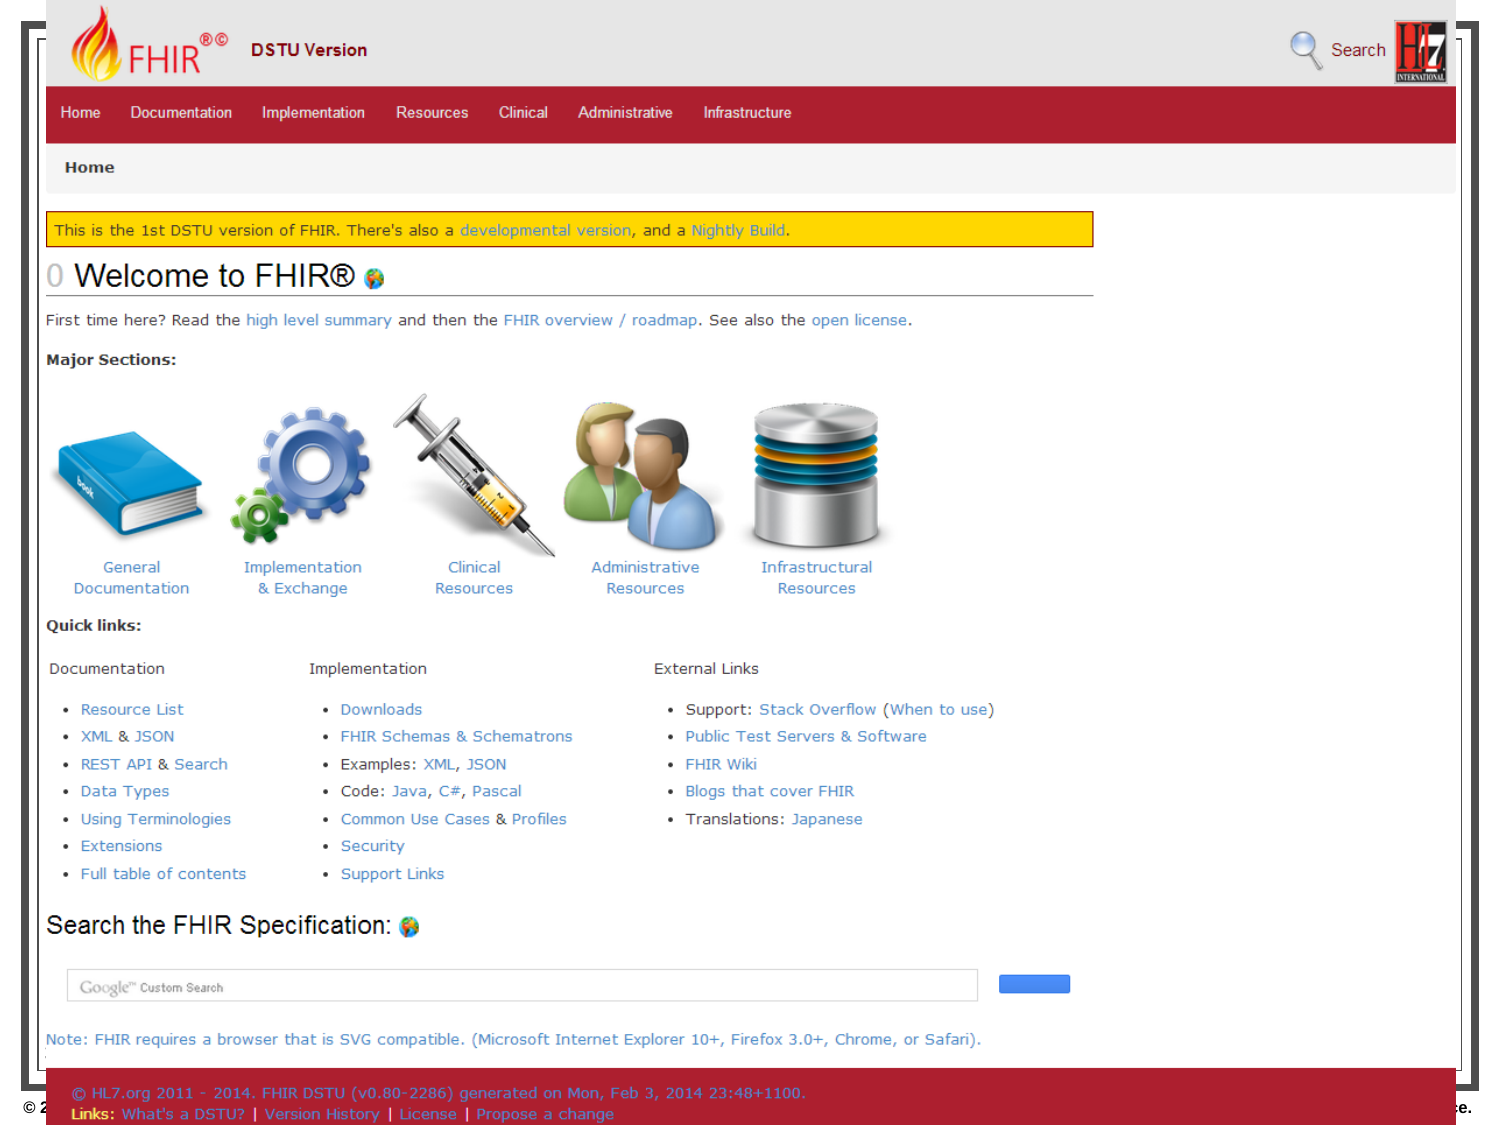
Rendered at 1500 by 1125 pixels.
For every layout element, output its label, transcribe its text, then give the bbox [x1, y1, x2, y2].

picture [46, 0, 1456, 1125]
slide_number 30 [29, 1034, 41, 1071]
